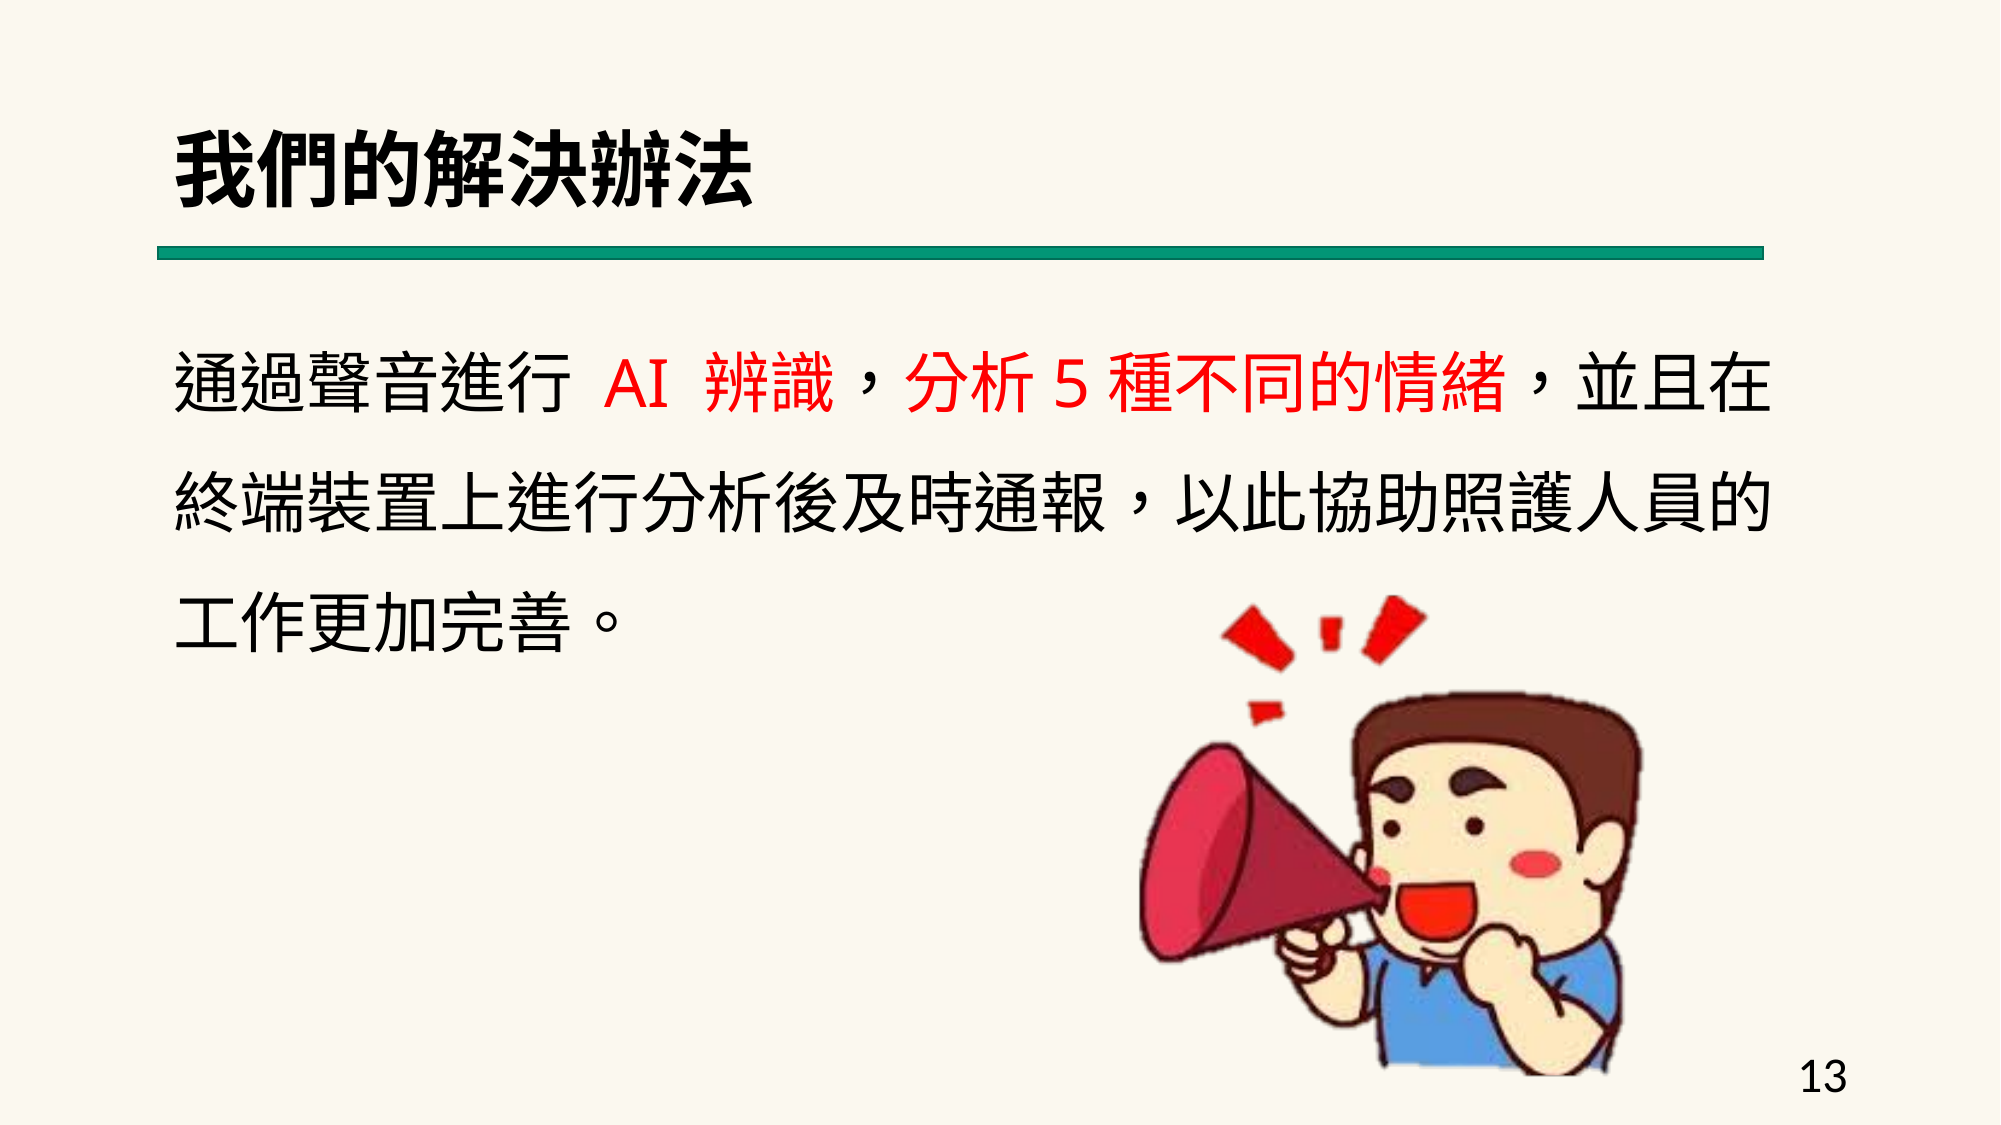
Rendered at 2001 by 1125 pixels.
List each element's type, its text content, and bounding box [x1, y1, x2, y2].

slide_number 13 [1664, 1042, 1863, 1103]
text_box [157, 246, 1764, 260]
picture [1121, 560, 1664, 1103]
text_box 通過聲音進行 AI 辨識，分析5種不同的情緒，並且在終端裝置上進行分析後及時通報，以此協助照護人員的工作更加完善。 [158, 293, 1797, 668]
text_box 我們的解決辦法 [158, 110, 1920, 225]
